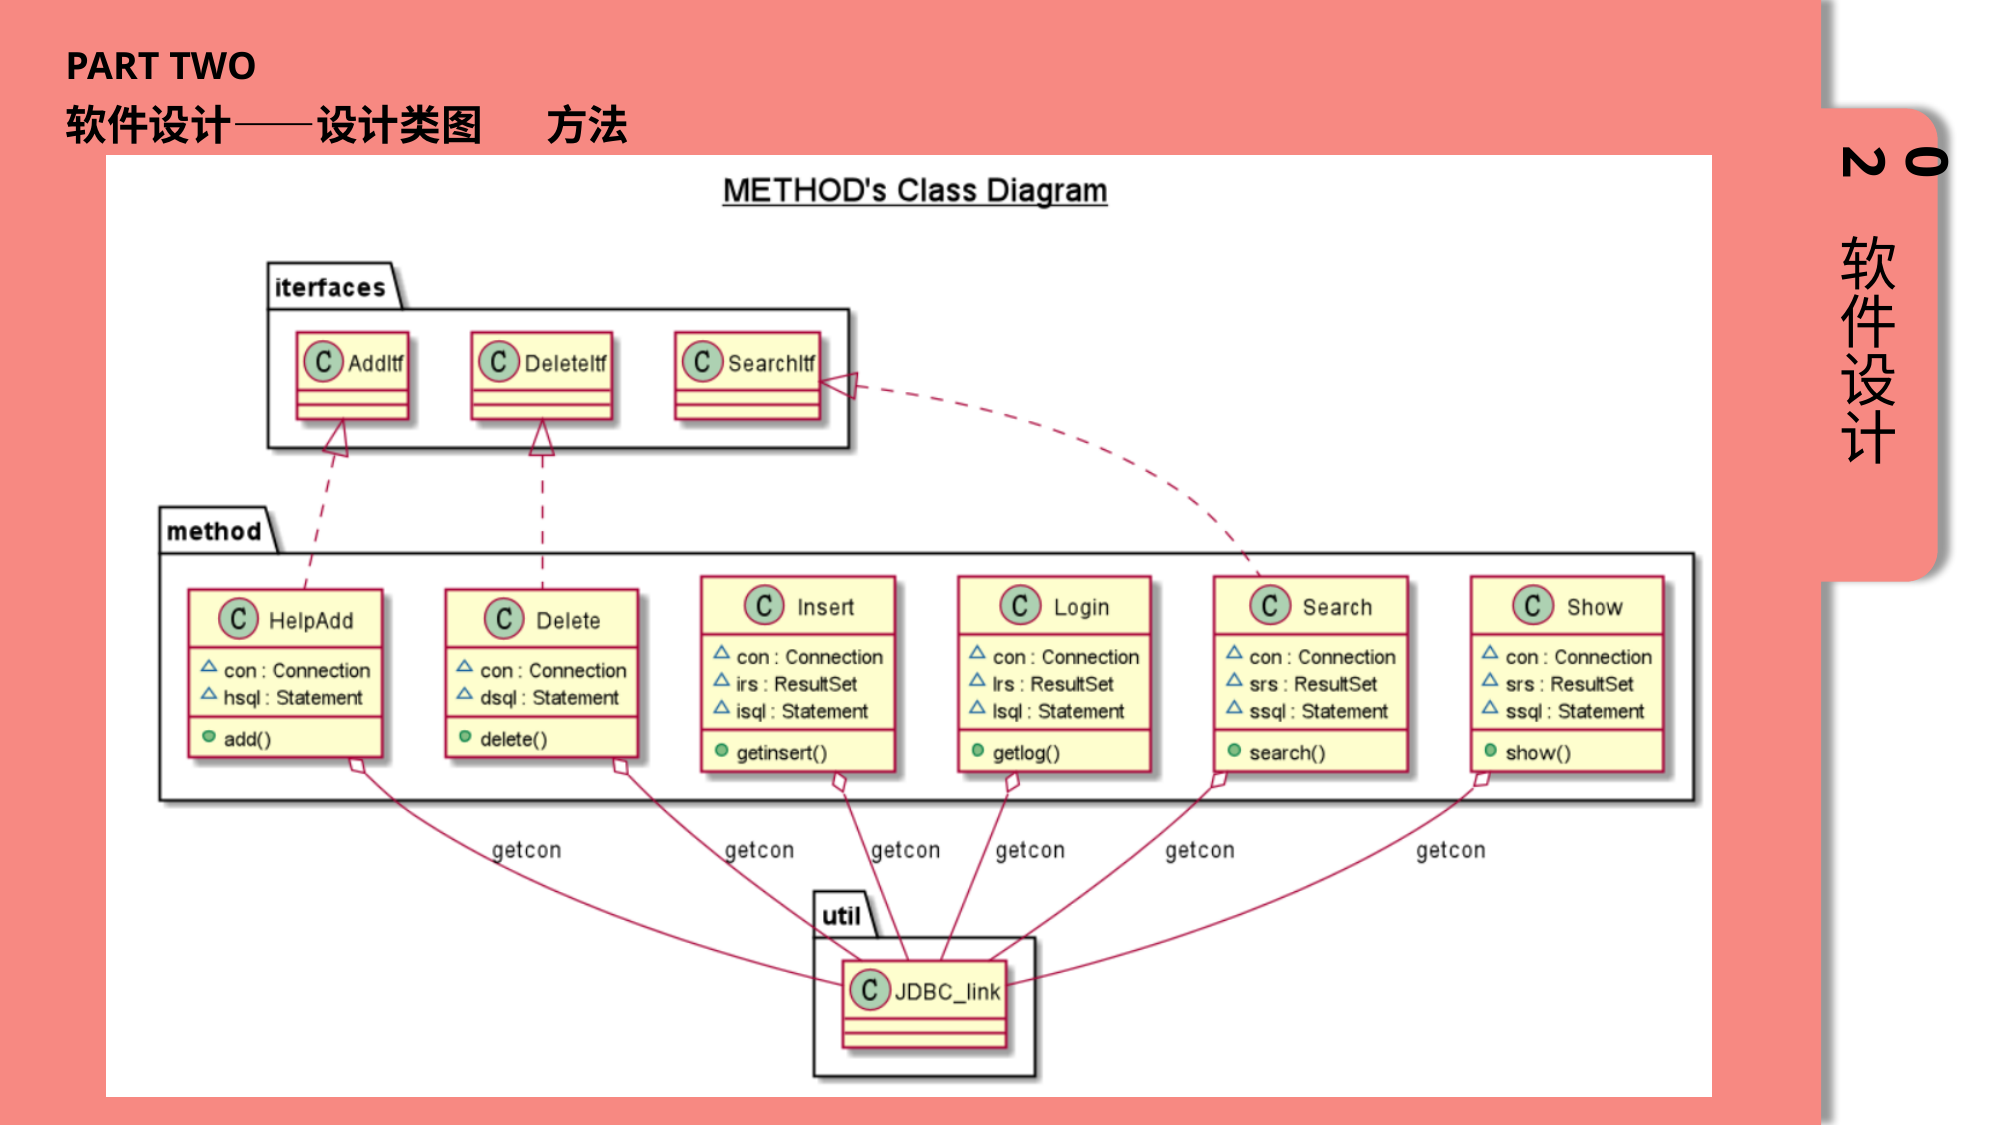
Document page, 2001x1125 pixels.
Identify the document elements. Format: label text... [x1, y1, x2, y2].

list 软件设计——设计类图 [50, 97, 531, 156]
picture [106, 155, 1712, 1097]
list PART TWO [50, 39, 698, 97]
text_box 方法 [531, 97, 1179, 155]
list 软件设计 [1823, 220, 1923, 576]
list 02 [1823, 131, 1923, 220]
